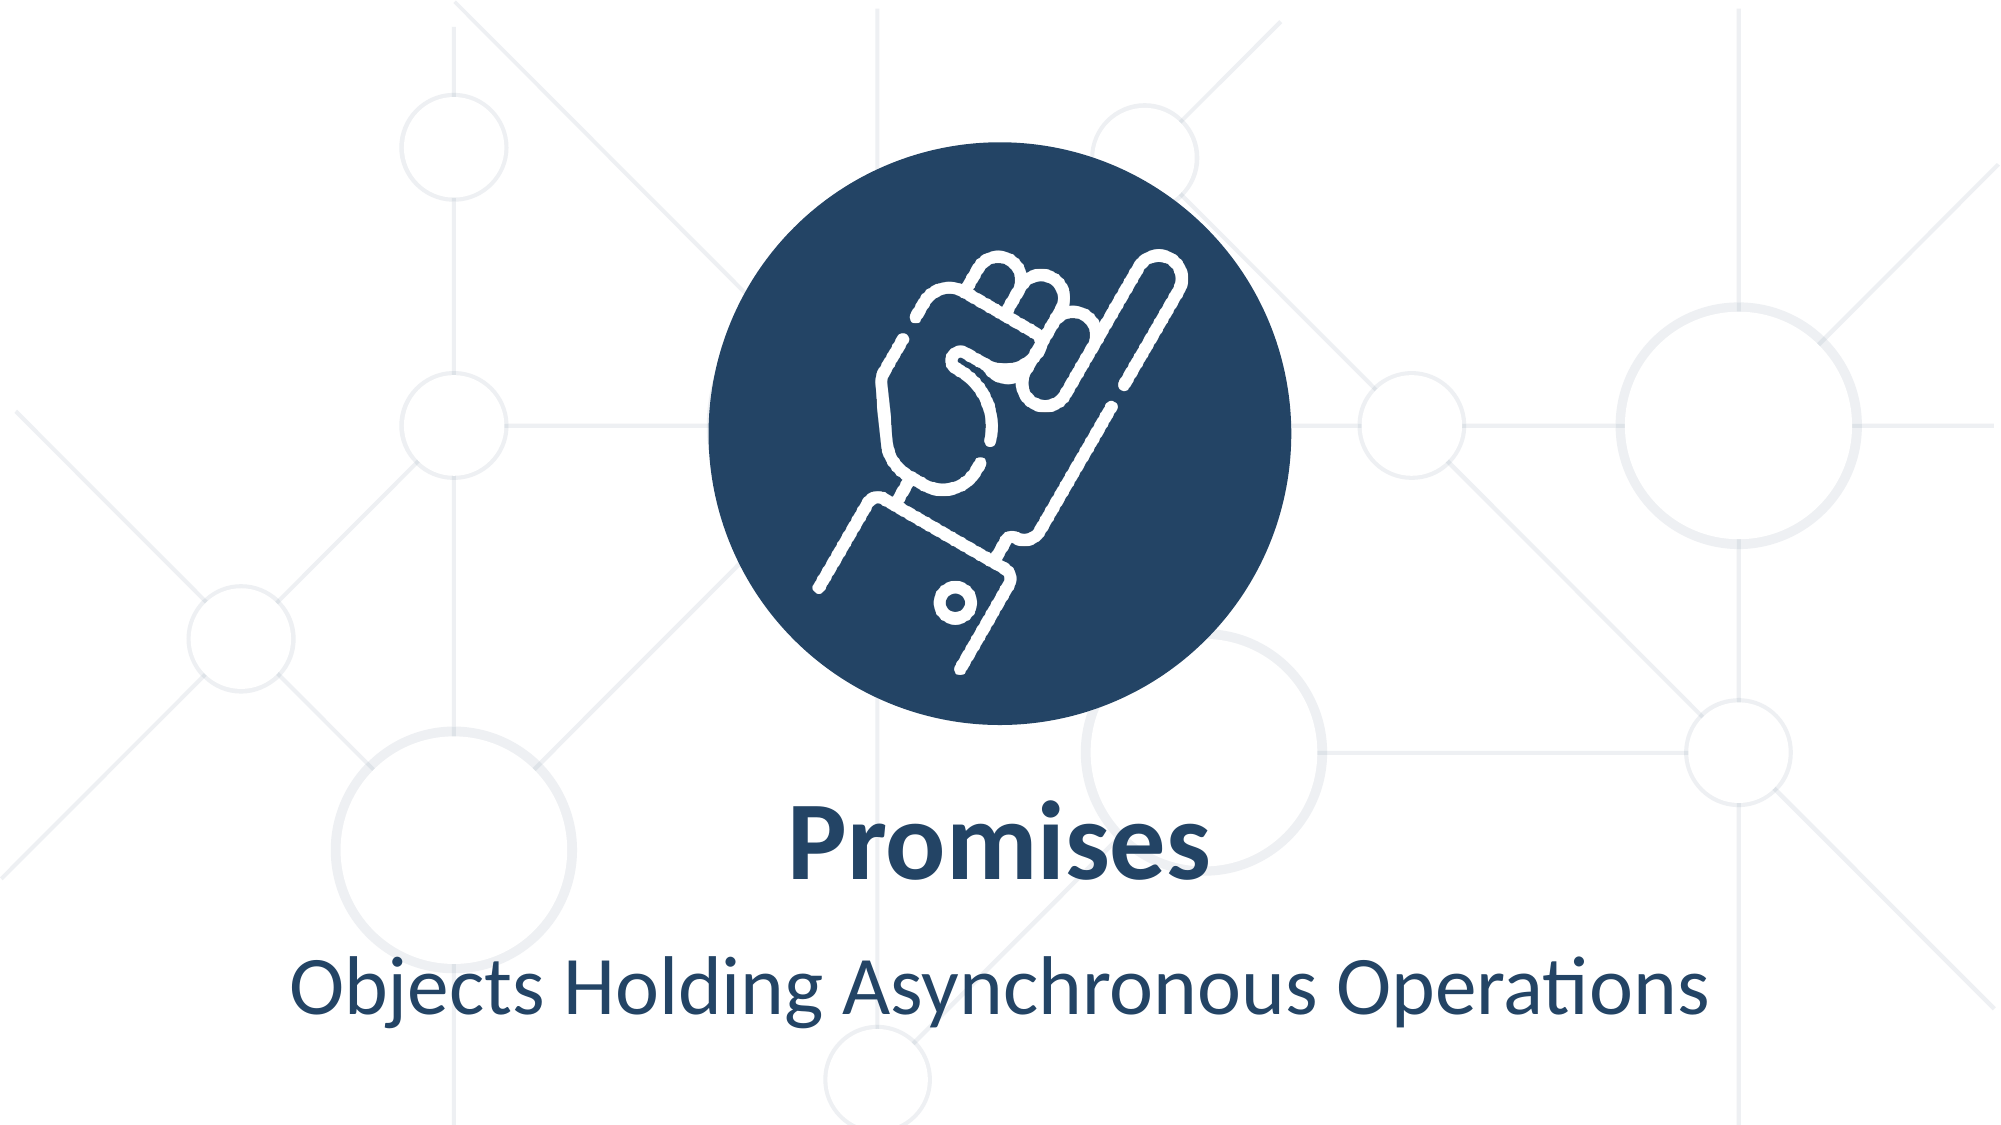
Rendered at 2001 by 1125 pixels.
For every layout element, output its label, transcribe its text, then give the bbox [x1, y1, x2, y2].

picture [787, 249, 1213, 676]
title Promises [100, 771, 1900, 898]
subtitle Objects Holding Asynchronous Operations [100, 916, 1900, 1043]
